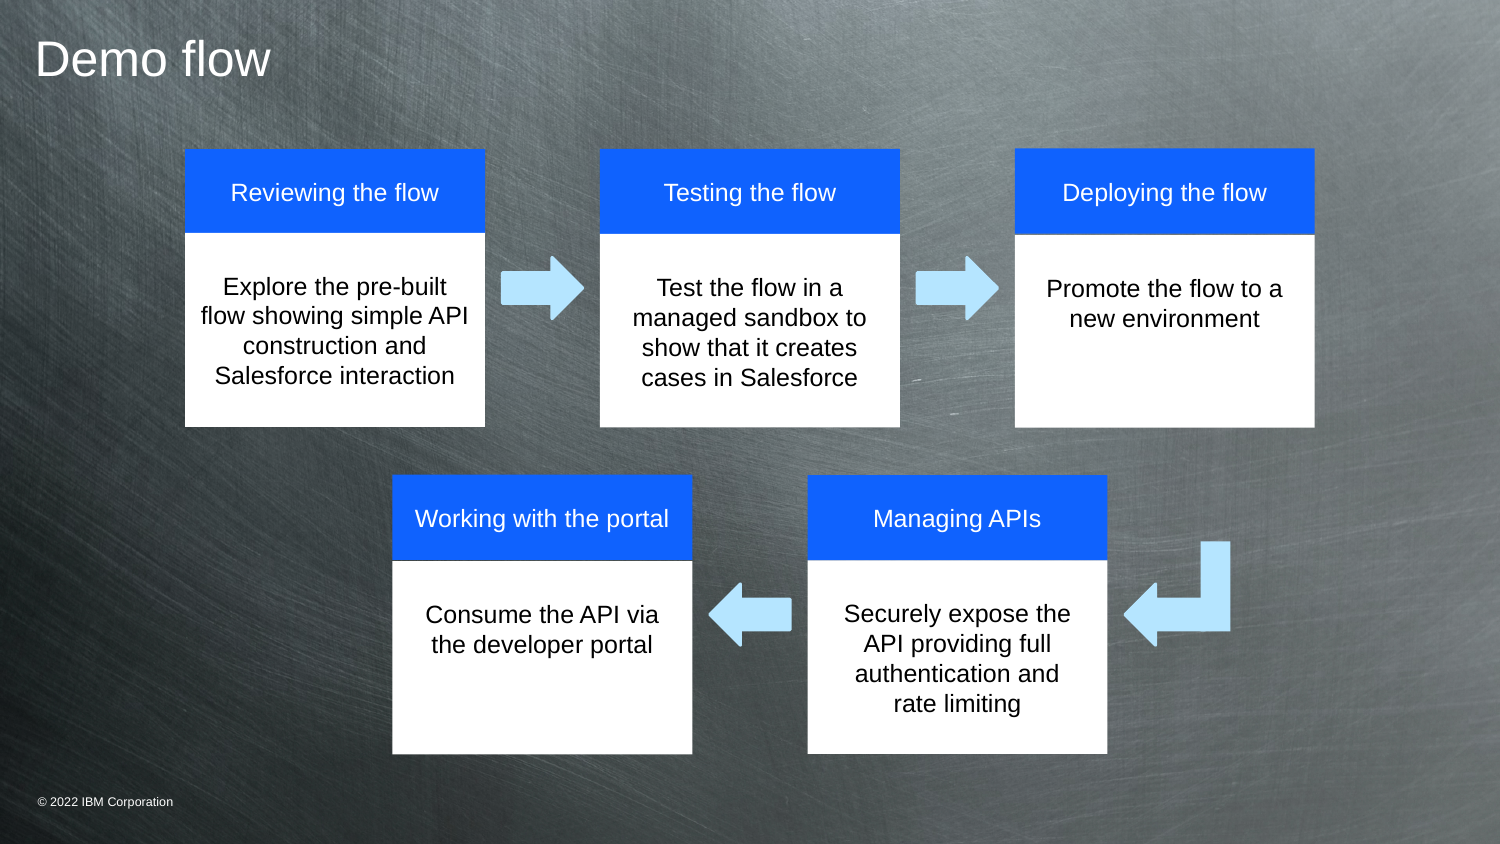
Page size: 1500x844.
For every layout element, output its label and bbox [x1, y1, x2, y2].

picture [0, 0, 1500, 844]
text_box [184, 148, 1316, 755]
